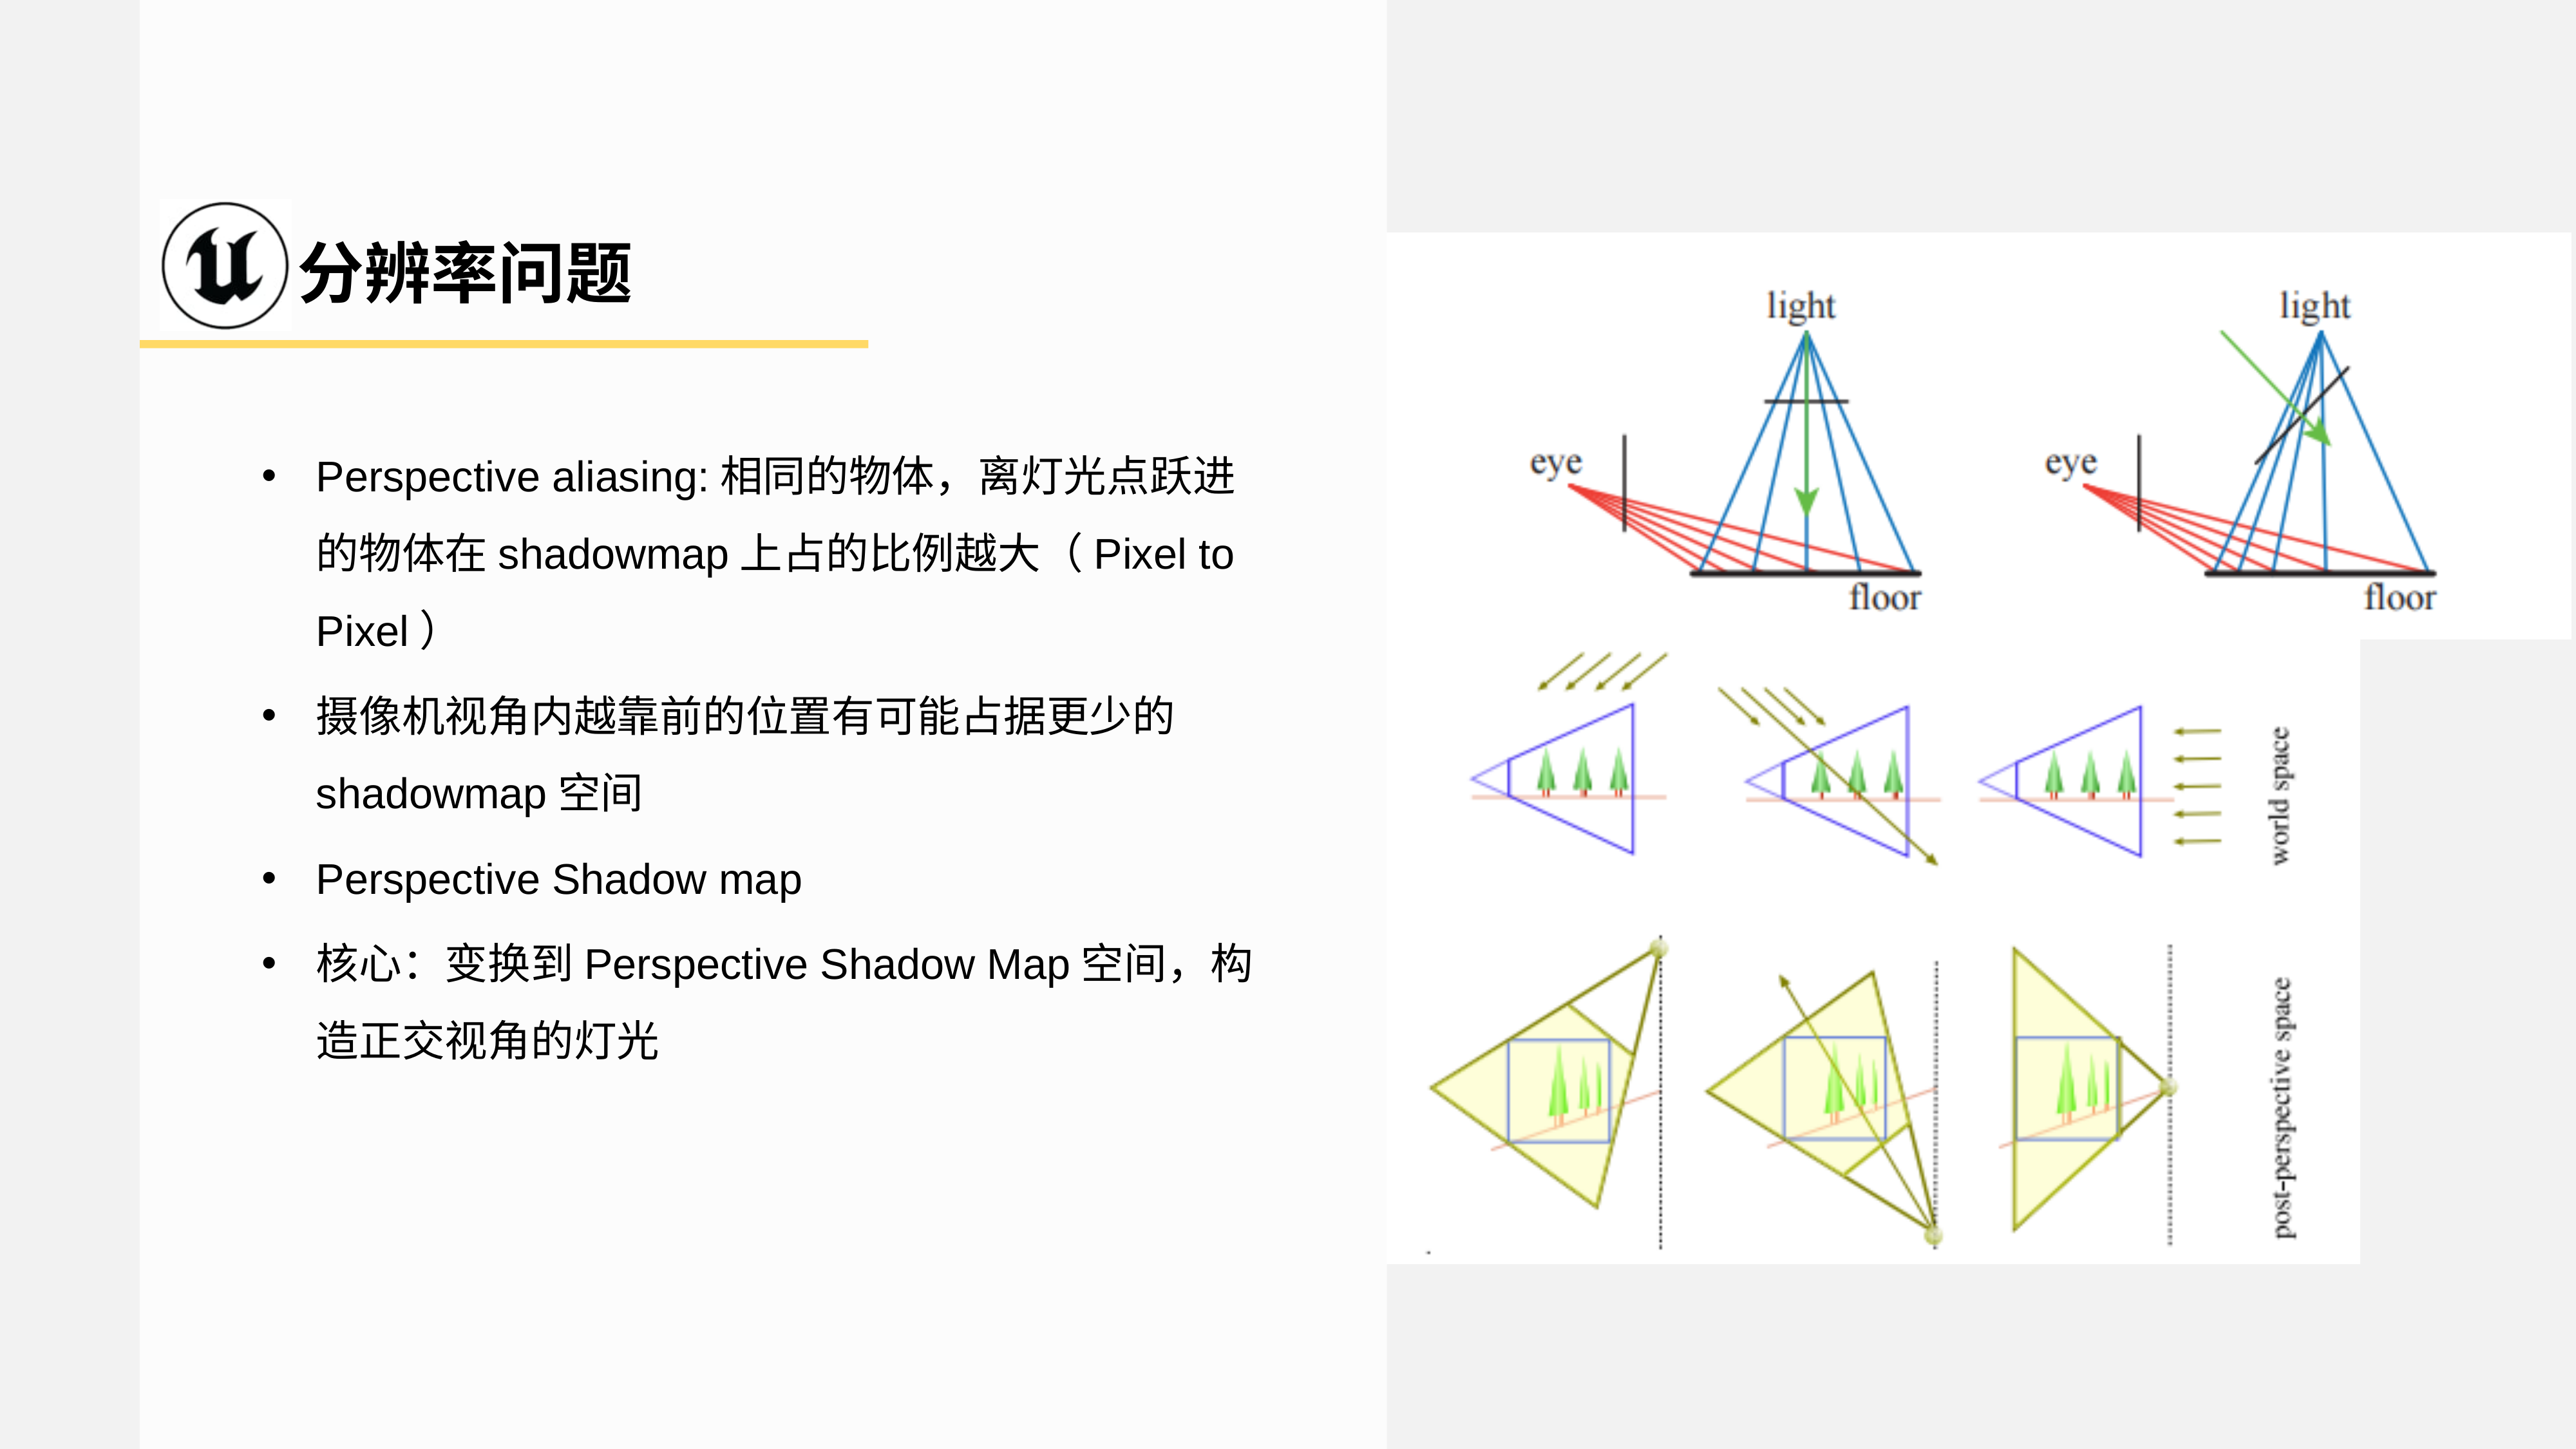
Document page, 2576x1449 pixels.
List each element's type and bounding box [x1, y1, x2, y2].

picture [1387, 232, 2571, 1264]
text_box [139, 0, 1387, 1449]
picture [160, 199, 292, 331]
